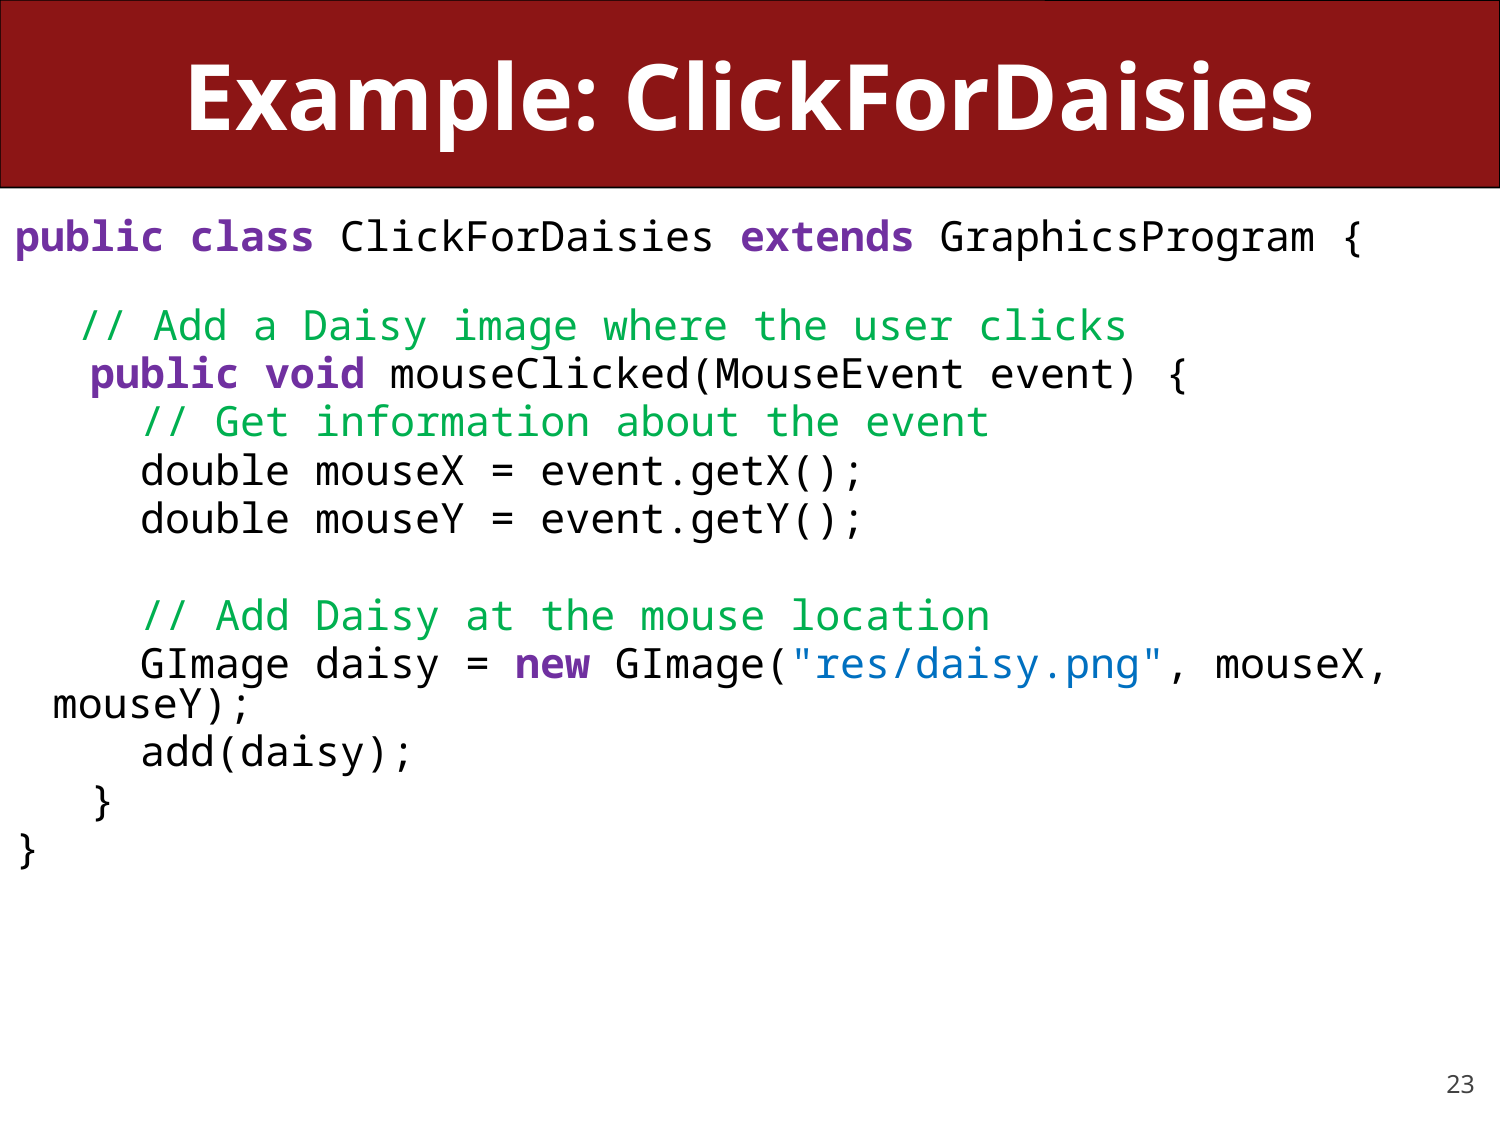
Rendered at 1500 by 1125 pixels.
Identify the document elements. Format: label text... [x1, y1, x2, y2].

list public class ClickForDaisies extends GraphicsProgram { // Add a Daisy image where the user clicks public void mouseClicked(MouseEvent event) { // Get information about the event double mouseX = event.getX(); double mouseY = event.getY(); // Add Daisy at the mouse location GImage daisy = new GImage("res/daisy.png", mouseX, mouseY); add(daisy); } } [0, 212, 1500, 1063]
title Example: ClickForDaisies [75, 0, 1425, 188]
